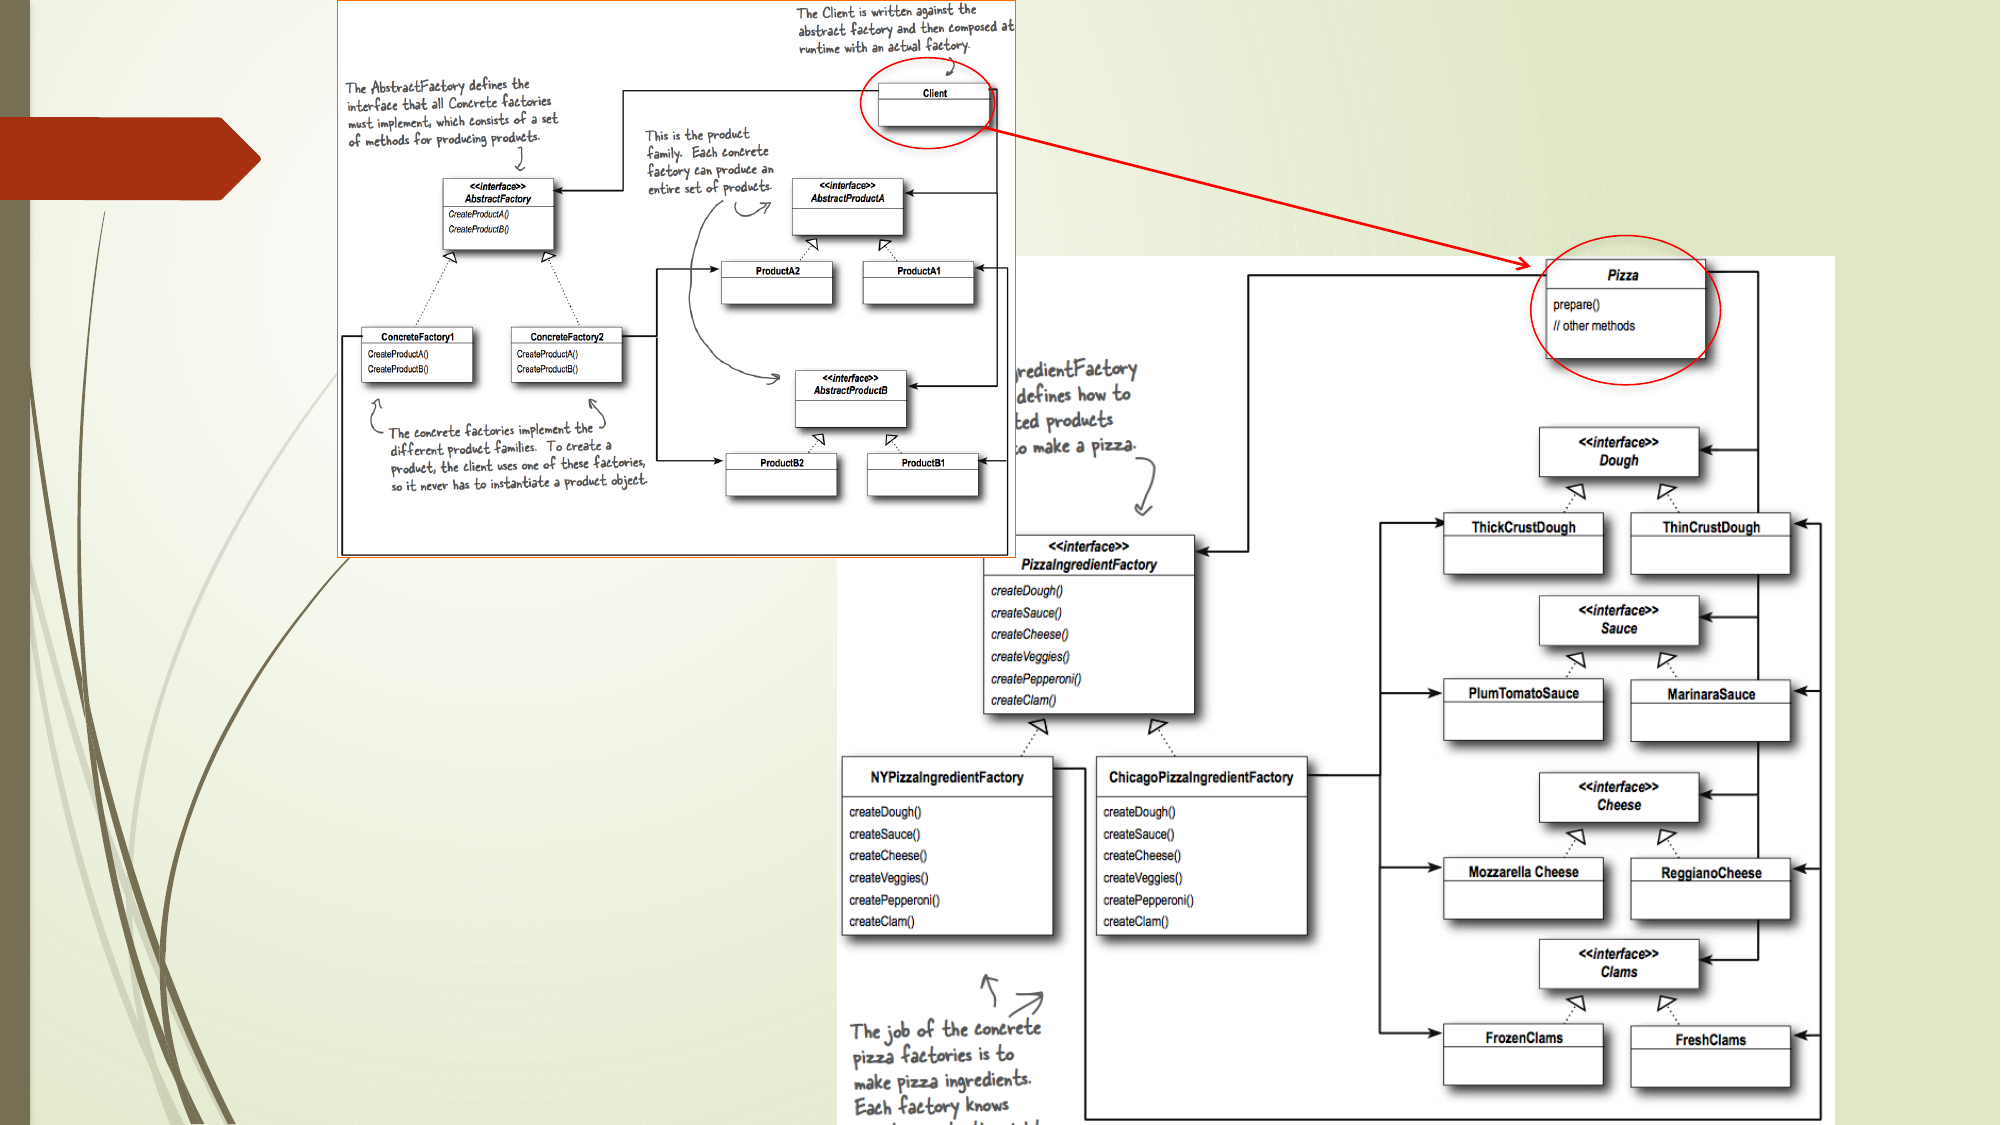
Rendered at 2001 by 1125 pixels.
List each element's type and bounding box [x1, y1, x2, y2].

text_box [983, 127, 1531, 267]
picture [337, 0, 1836, 1125]
text_box [1560, 234, 1691, 255]
